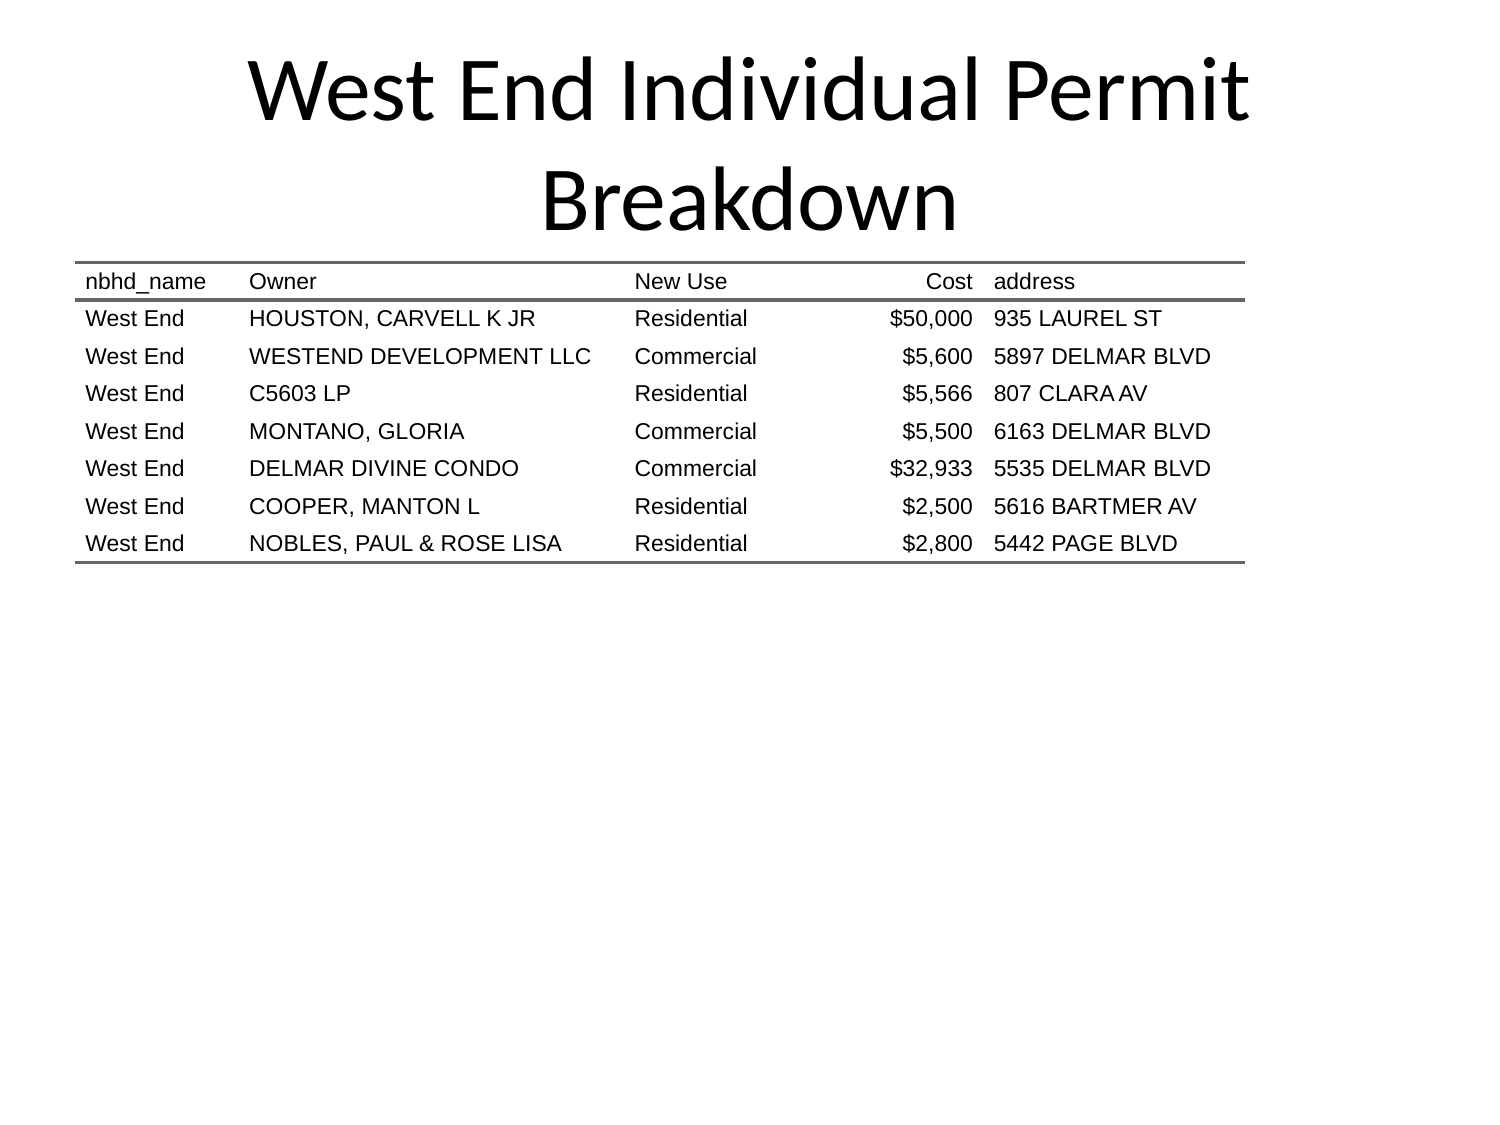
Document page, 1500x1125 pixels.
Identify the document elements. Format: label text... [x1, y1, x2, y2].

table_cell $5,500 [789, 413, 983, 450]
table_cell Commercial [624, 338, 789, 375]
table_cell COOPER, MANTON L [239, 488, 624, 525]
table_header Cost [789, 264, 983, 298]
table_header address [983, 264, 1245, 298]
table_cell West End [75, 375, 239, 413]
table_cell Residential [624, 375, 789, 413]
table_cell West End [75, 488, 239, 525]
table_cell 6163 DELMAR BLVD [983, 413, 1245, 450]
table_header Owner [239, 264, 624, 298]
table_cell $5,566 [789, 375, 983, 413]
table_cell West End [75, 525, 239, 561]
table_cell 5535 DELMAR BLVD [983, 450, 1245, 488]
table_header New Use [624, 264, 789, 298]
table_cell HOUSTON, CARVELL K JR [239, 302, 624, 338]
table_cell DELMAR DIVINE CONDO [239, 450, 624, 488]
table_cell 5616 BARTMER AV [983, 488, 1245, 525]
table_cell 5897 DELMAR BLVD [983, 338, 1245, 375]
table_cell MONTANO, GLORIA [239, 413, 624, 450]
table_cell $32,933 [789, 450, 983, 488]
table_cell $5,600 [789, 338, 983, 375]
table_cell WESTEND DEVELOPMENT LLC [239, 338, 624, 375]
table_cell 935 LAUREL ST [983, 302, 1245, 338]
table_cell $2,500 [789, 488, 983, 525]
table_cell Residential [624, 525, 789, 561]
table_cell West End [75, 302, 239, 338]
table_cell $2,800 [789, 525, 983, 561]
table_cell C5603 LP [239, 375, 624, 413]
table_cell West End [75, 338, 239, 375]
table_cell 807 CLARA AV [983, 375, 1245, 413]
table_cell Commercial [624, 413, 789, 450]
table_cell Commercial [624, 450, 789, 488]
table_header nbhd_name [75, 264, 239, 298]
table_cell 5442 PAGE BLVD [983, 525, 1245, 561]
table_cell NOBLES, PAUL & ROSE LISA [239, 525, 624, 561]
table_cell West End [75, 450, 239, 488]
table_cell Residential [624, 488, 789, 525]
table_cell West End [75, 413, 239, 450]
table_cell $50,000 [789, 302, 983, 338]
table_cell Residential [624, 302, 789, 338]
title West End Individual Permit Breakdown [75, 45, 1425, 233]
